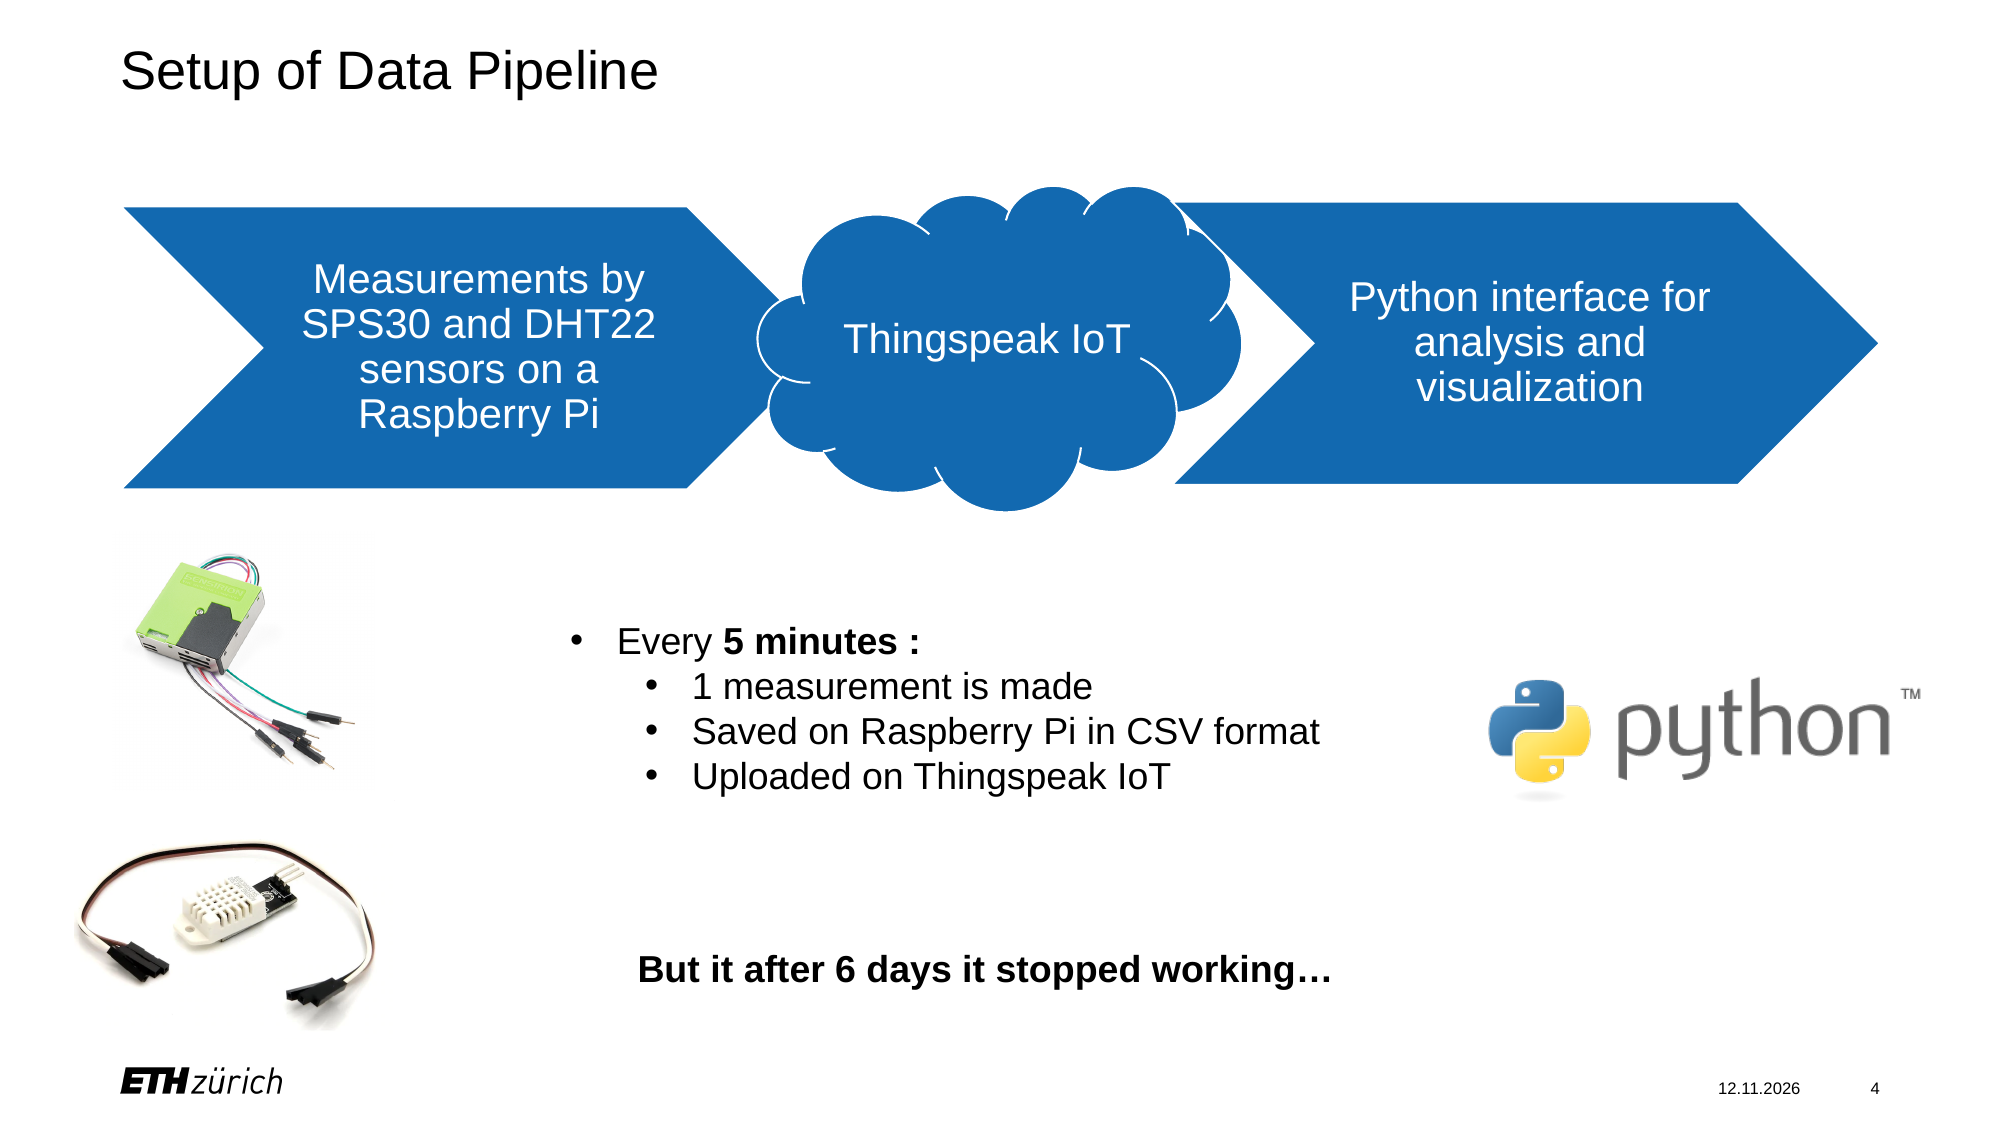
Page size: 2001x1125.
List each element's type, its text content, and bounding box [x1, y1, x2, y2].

picture [1483, 518, 1926, 962]
title Setup of Data Pipeline [120, 42, 1880, 86]
slide_number 4 [1827, 1069, 1880, 1106]
text_box Every 5 minutes : 1 measurement is made Saved on Raspberry Pi in CSV format Uploaded on Thingspeak IoT [555, 610, 1371, 850]
picture [74, 531, 395, 1039]
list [120, 86, 1880, 610]
text_box But it after 6 days it stopped working… [622, 937, 1719, 998]
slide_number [1718, 1069, 1819, 1106]
picture [120, 1067, 282, 1094]
